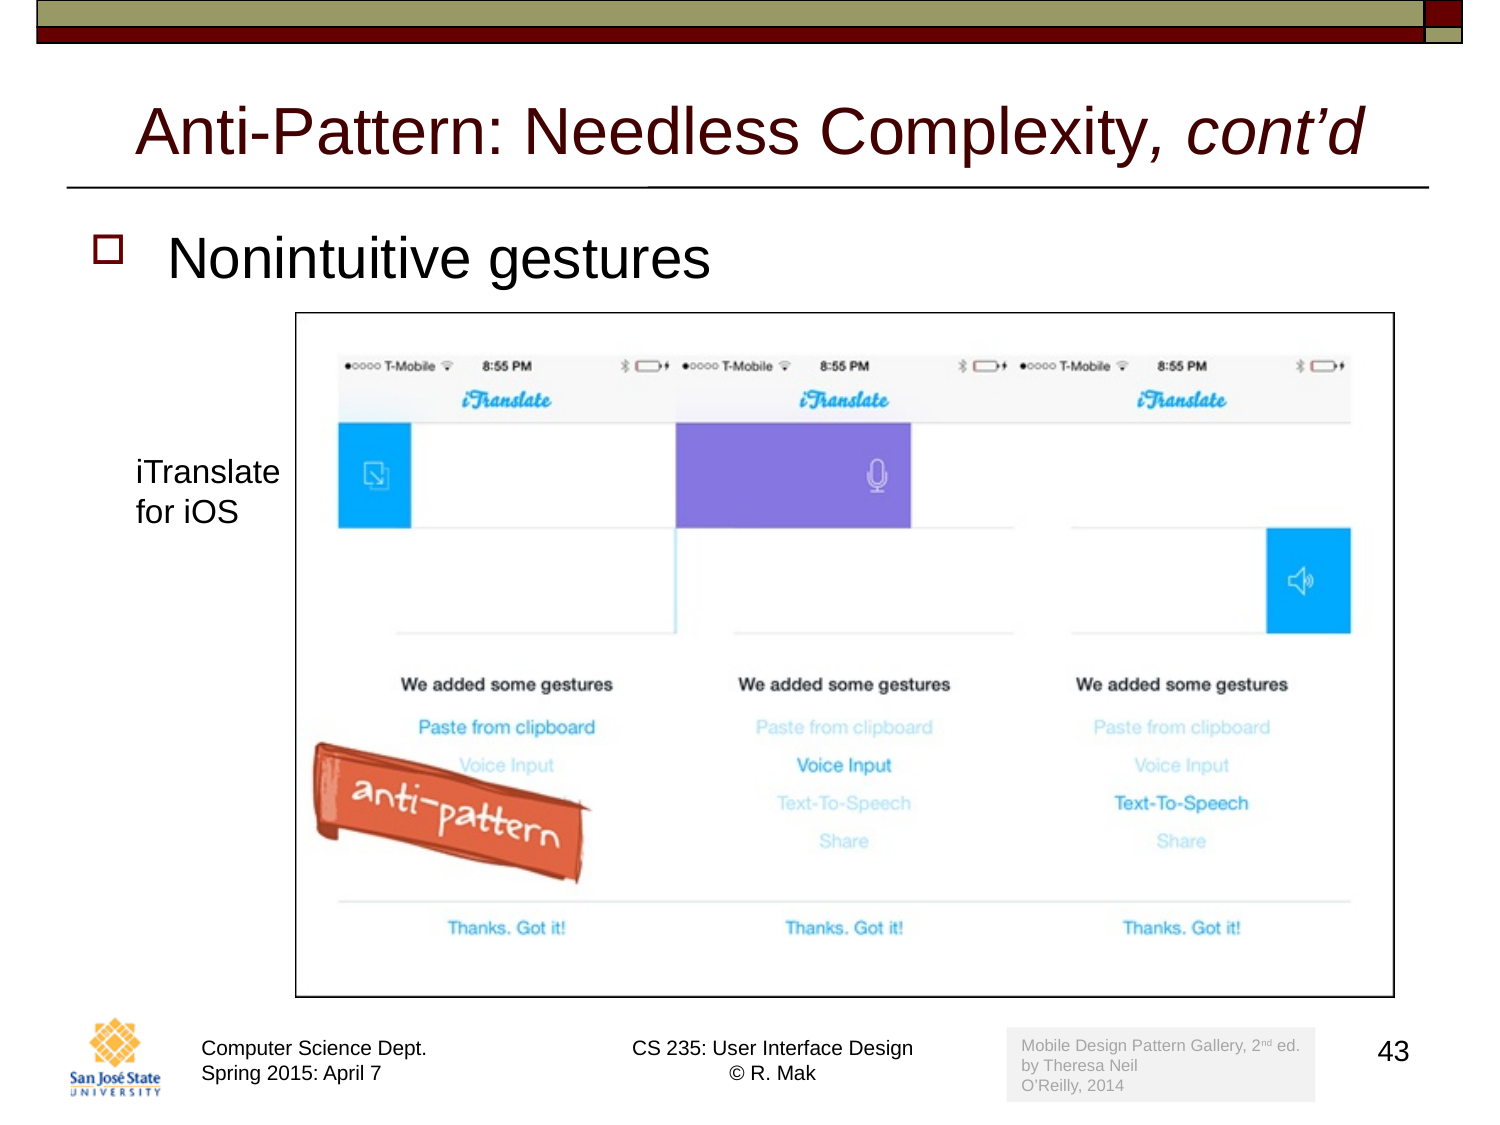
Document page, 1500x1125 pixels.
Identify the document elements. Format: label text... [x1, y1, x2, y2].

list Nonintuitive gestures [75, 212, 1425, 308]
text_box iTranslate for iOS [121, 442, 290, 537]
title Anti-Pattern: Needless Complexity, cont’d [75, 67, 1425, 175]
picture [295, 312, 1396, 998]
text_box Mobile Design Pattern Gallery, 2nd ed. by Theresa Neil O’Reilly, 2014 [1006, 1027, 1316, 1103]
picture [60, 1012, 166, 1112]
slide_number 43 [1112, 1025, 1425, 1100]
